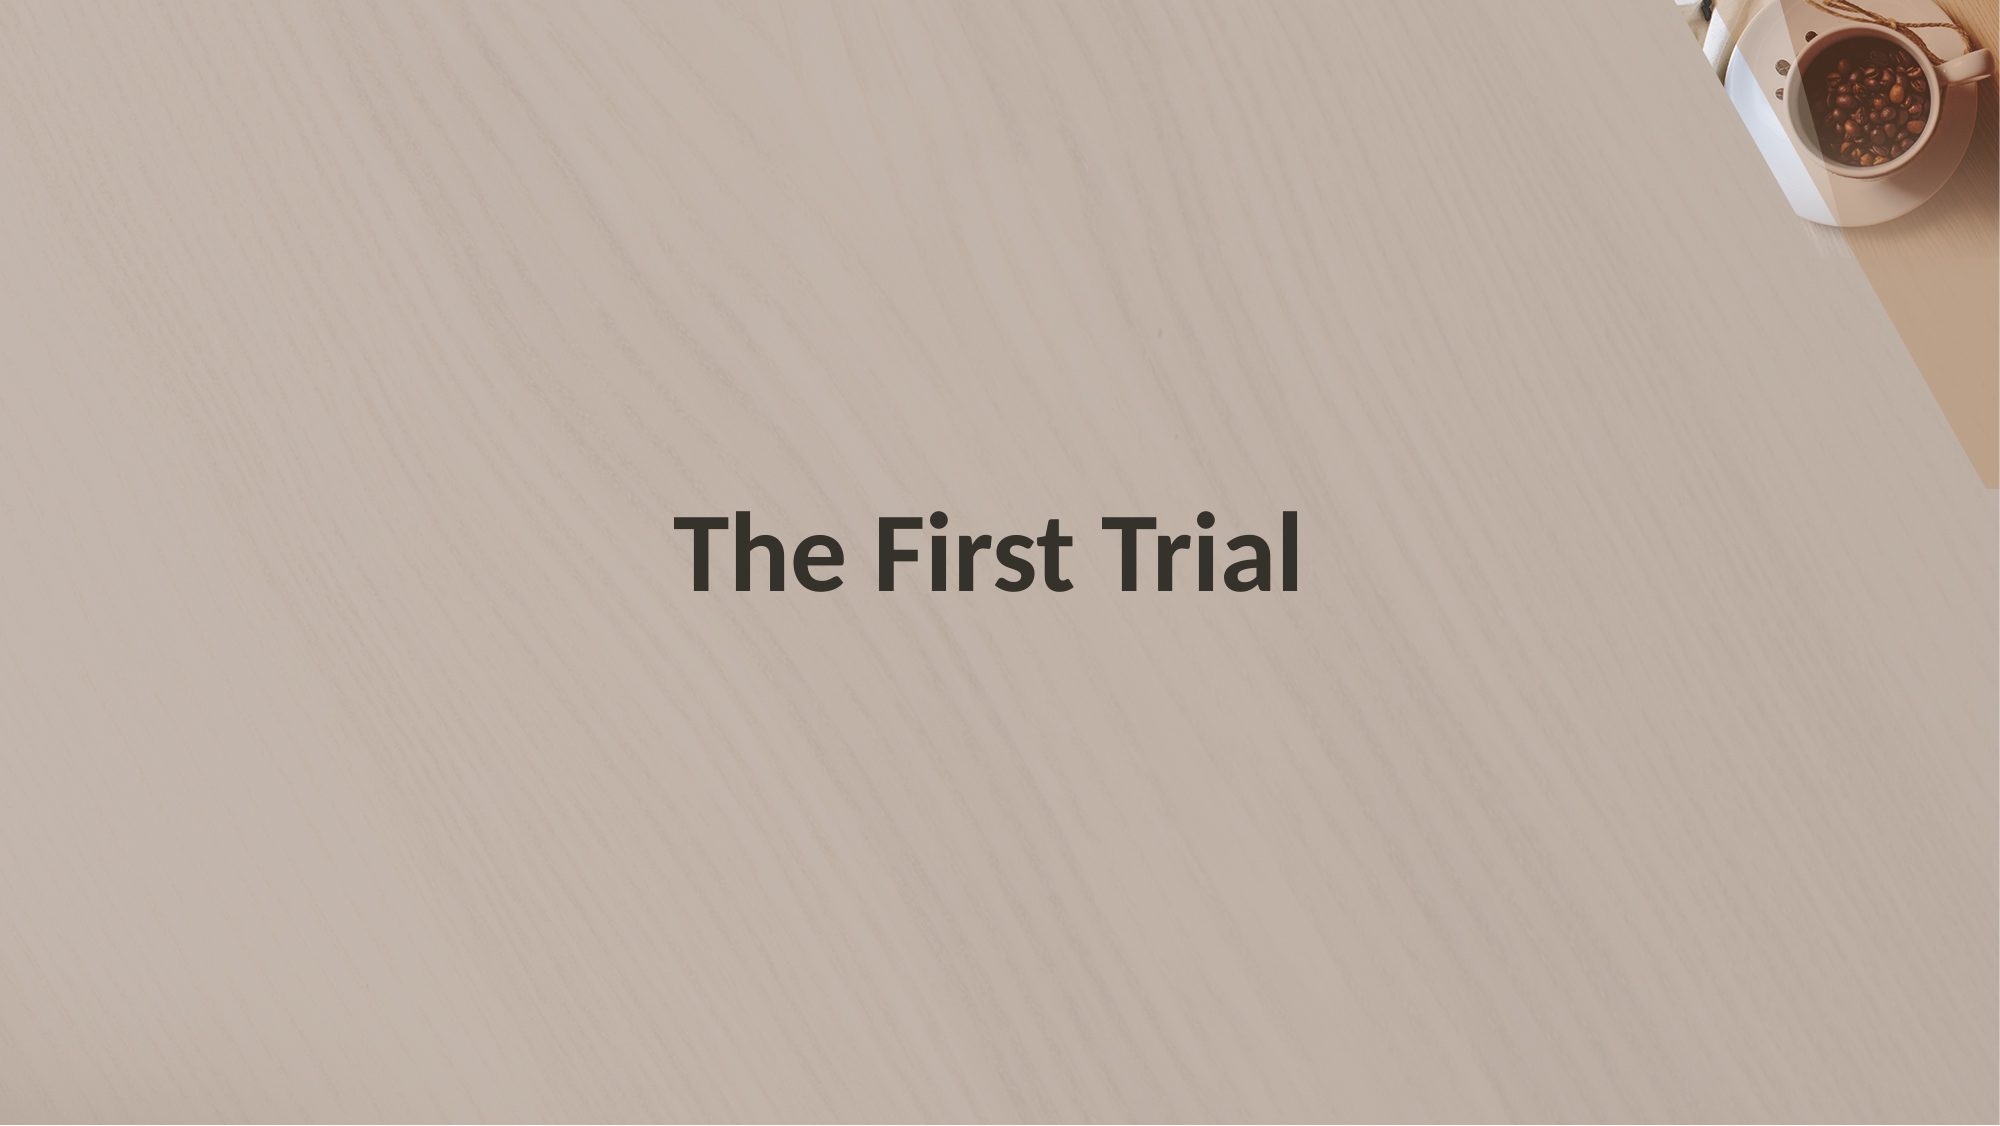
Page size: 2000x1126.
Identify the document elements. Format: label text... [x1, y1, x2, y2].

title The First Trial [657, 450, 1343, 675]
picture [0, 0, 2000, 1125]
